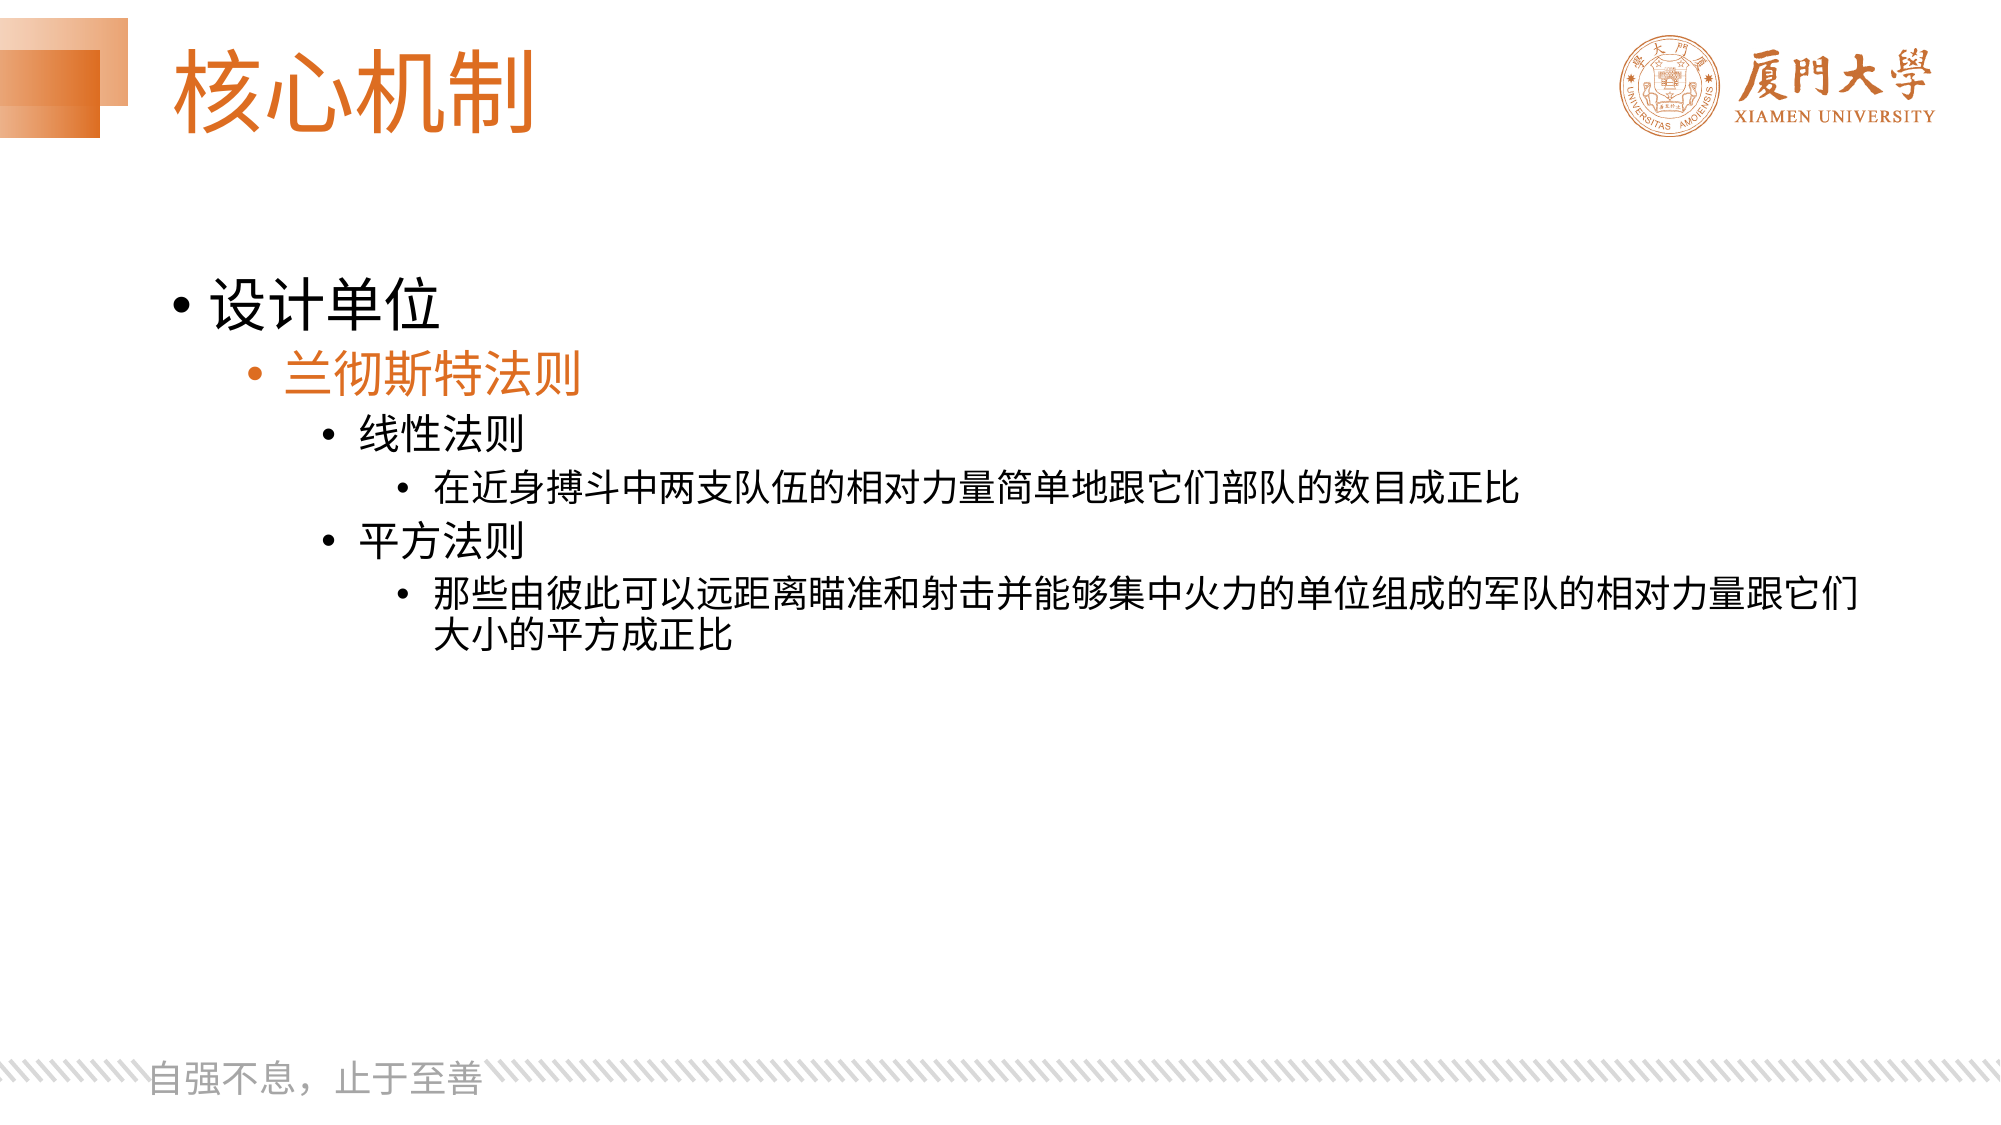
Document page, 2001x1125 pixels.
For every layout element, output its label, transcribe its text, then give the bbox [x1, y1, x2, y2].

list 设计单位 兰彻斯特法则 线性法则 在近身搏斗中两支队伍的相对力量简单地跟它们部队的数目成正比 平方法则 那些由彼此可以远距离瞄准和射击并能够集中火力的单位组成的军队的相对力量跟它们大小的平方成正比 [156, 268, 1882, 996]
title 核心机制 [156, 16, 1882, 177]
